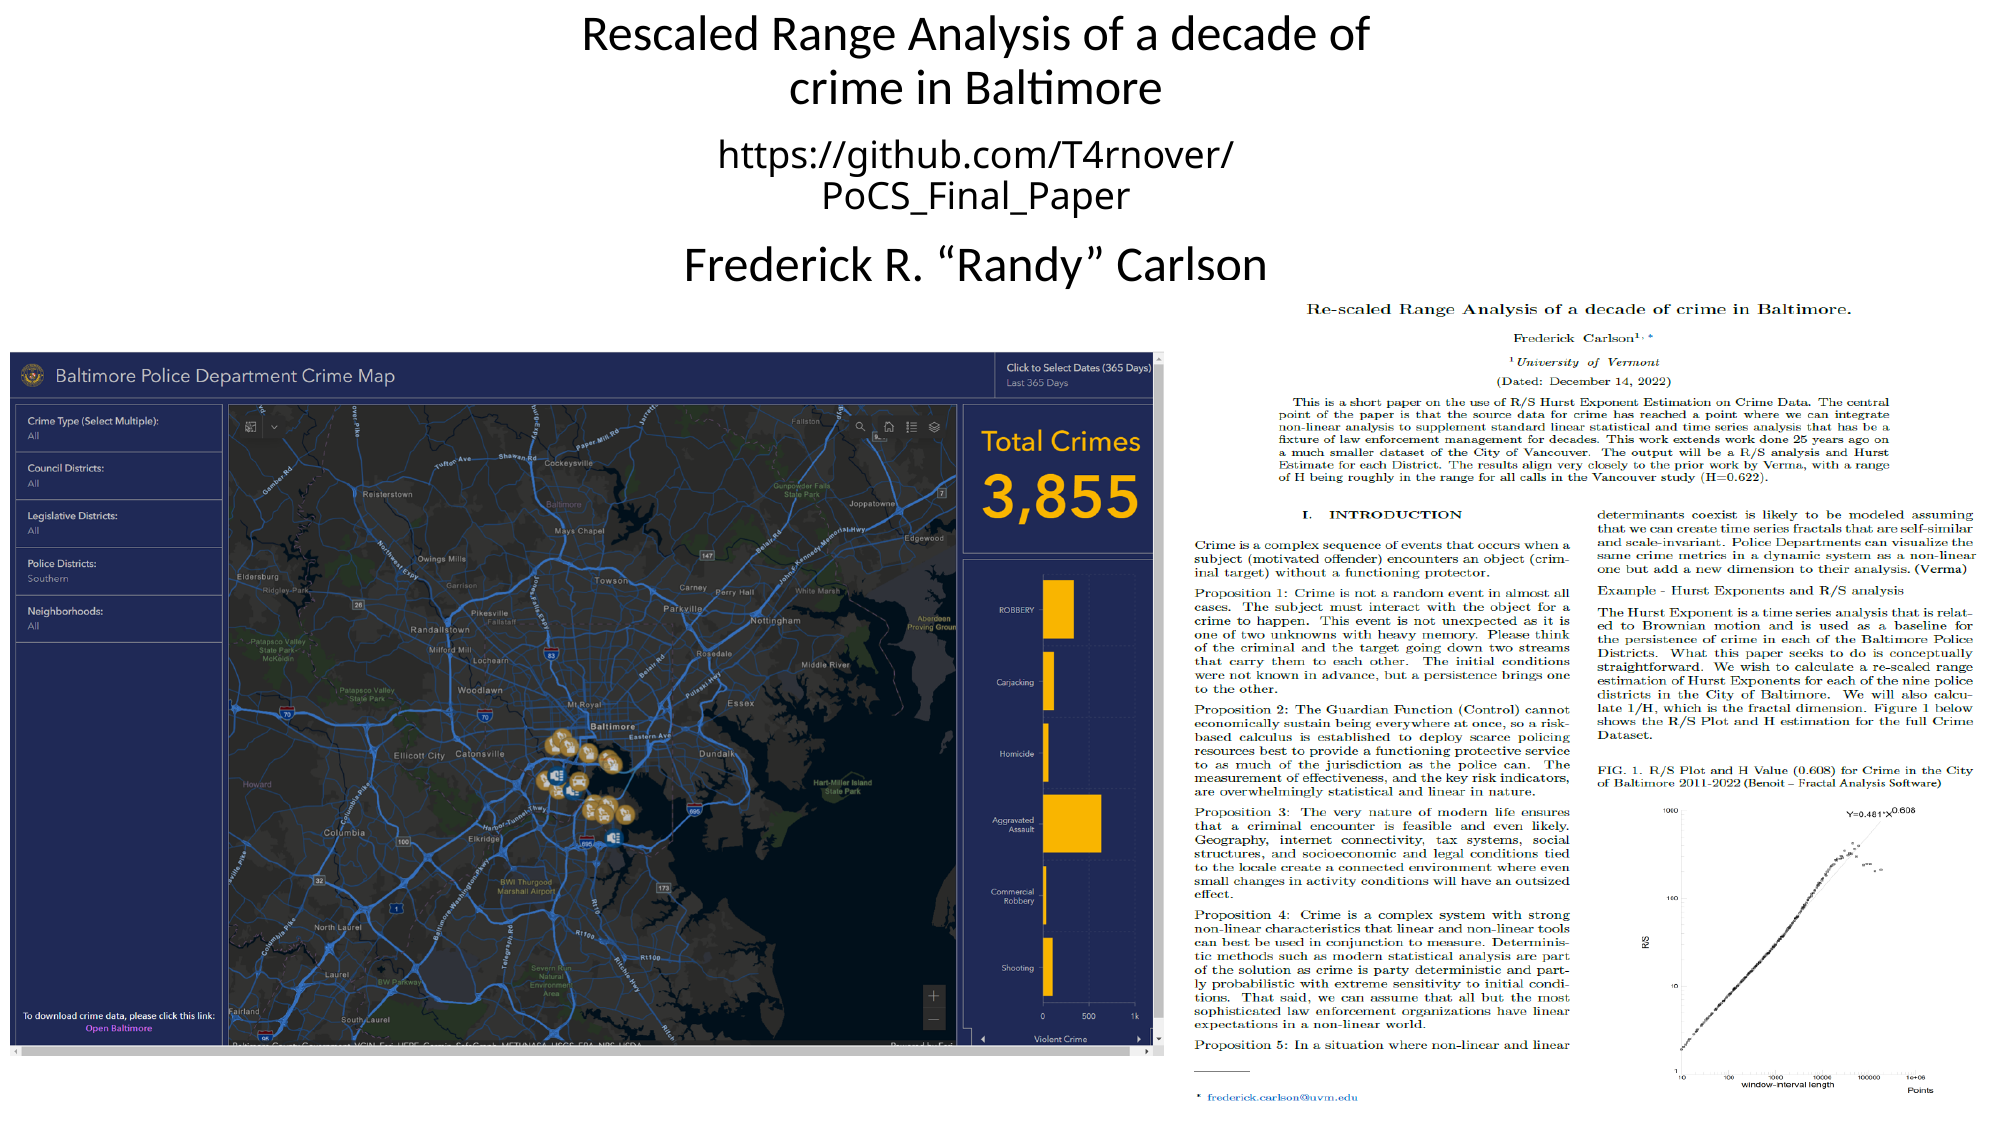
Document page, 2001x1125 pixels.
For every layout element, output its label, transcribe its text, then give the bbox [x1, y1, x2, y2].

subtitle Rescaled Range Analysis of a decade of crime in Baltimore https://github.com/T4rnover/PoCS_Final_Paper Frederick R. “Randy” Carlson [551, 0, 1401, 191]
picture [10, 351, 1165, 1056]
picture [1175, 280, 1989, 1125]
